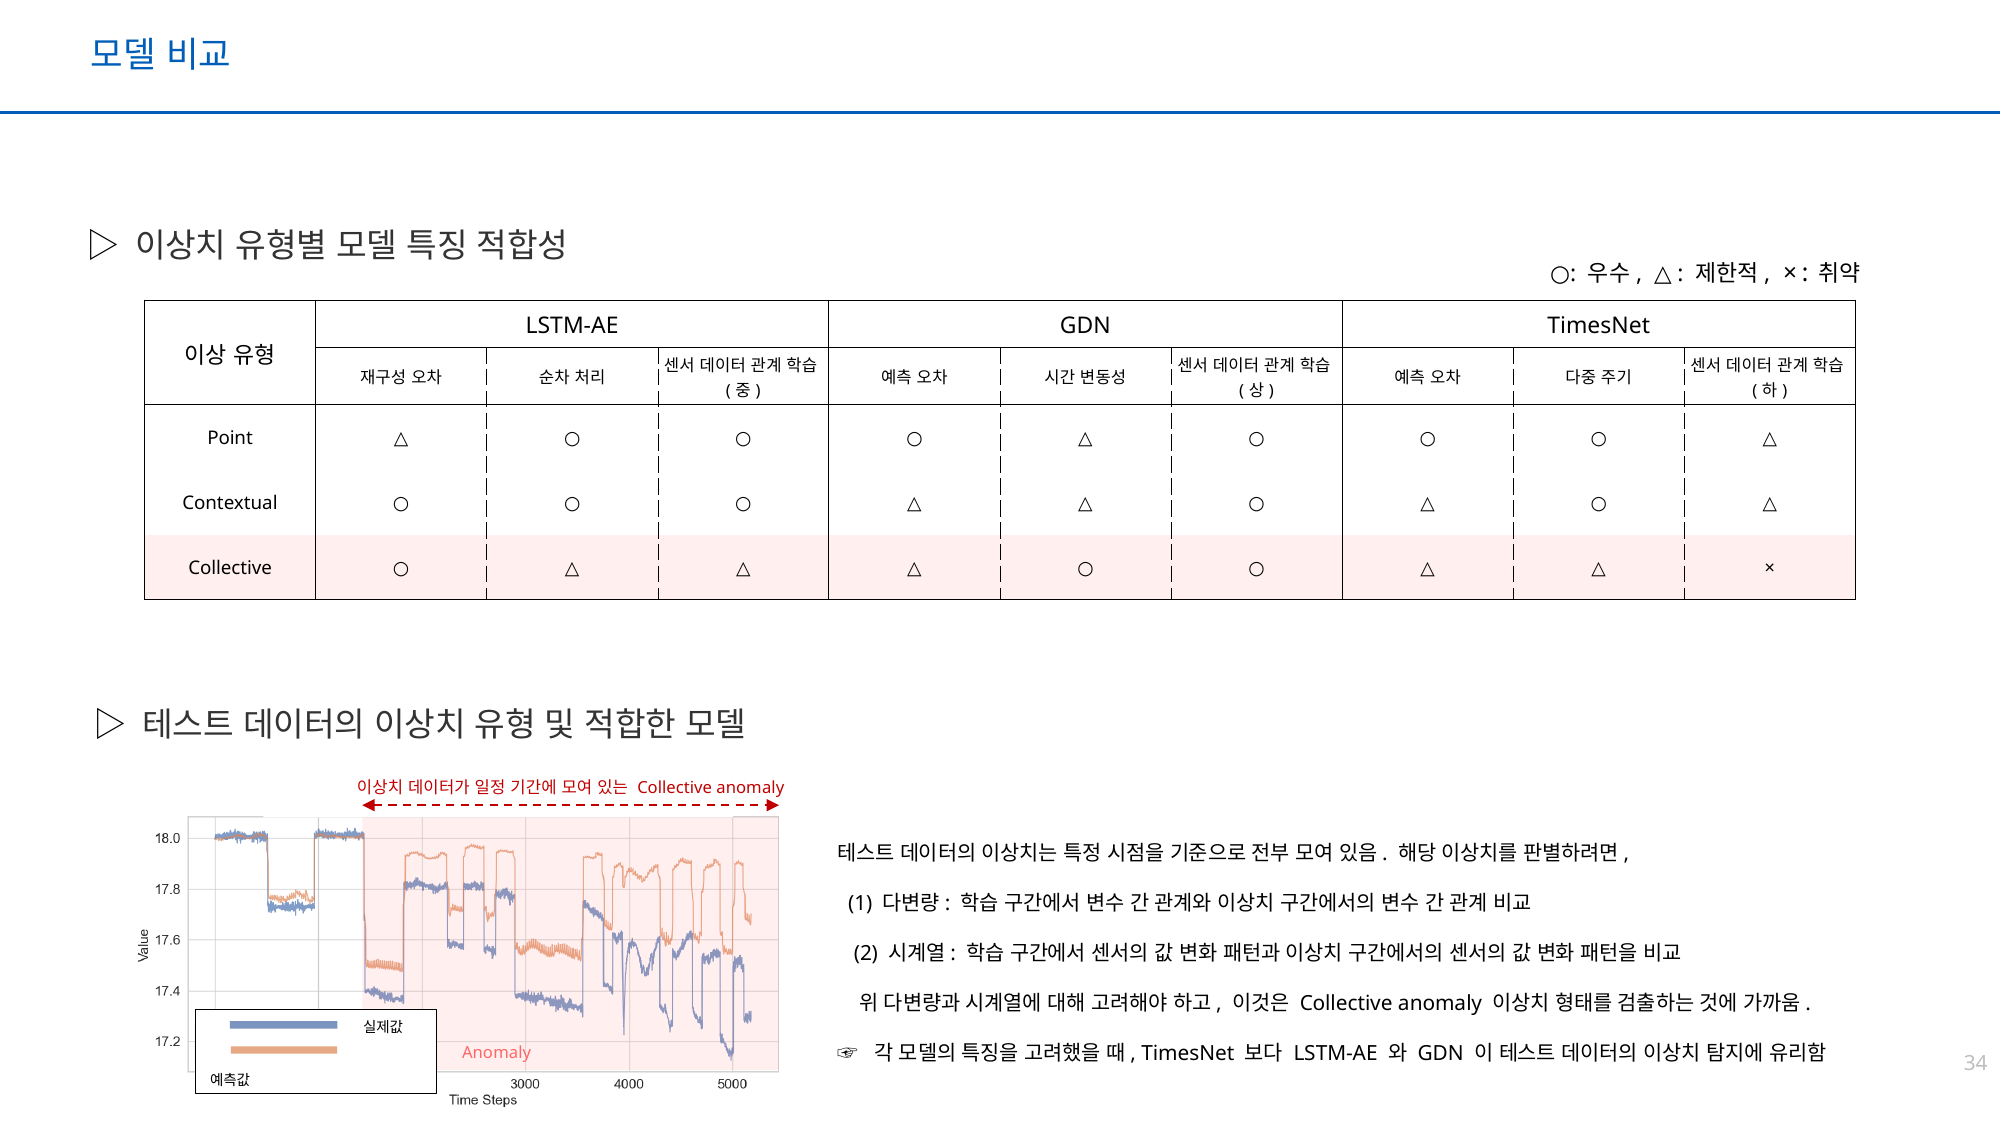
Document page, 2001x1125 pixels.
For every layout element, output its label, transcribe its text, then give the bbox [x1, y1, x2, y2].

table_cell △ [829, 470, 1000, 535]
text_box 모델 비교 [79, 18, 1950, 94]
table_cell △ [1343, 470, 1513, 535]
table_cell Contextual [145, 470, 315, 535]
table_cell ○ [1513, 470, 1684, 535]
table_cell ○ [316, 535, 487, 599]
table_cell ○ [316, 470, 487, 535]
table_cell △ [1343, 535, 1513, 599]
table_cell 센서 데이터 관계 학습(하) [1684, 348, 1855, 404]
table_header 이상 유형 [145, 301, 315, 404]
table_cell △ [316, 405, 487, 470]
table_cell ○ [487, 405, 658, 470]
table_cell 센서 데이터 관계 학습(상) [1171, 348, 1342, 404]
table_cell ○ [1513, 405, 1684, 470]
table_cell ○ [658, 405, 828, 470]
table_cell 순차 처리 [487, 348, 658, 404]
table_cell 센서 데이터 관계 학습(중) [658, 348, 828, 404]
table_cell 다중 주기 [1513, 348, 1684, 404]
table_cell △ [1513, 535, 1684, 599]
table_cell 예측 오차 [1343, 348, 1513, 404]
table_cell ○ [829, 405, 1000, 470]
text_box ○: 우수, △: 제한적, ×:취약 [1535, 219, 1911, 294]
table_header TimesNet [1343, 301, 1855, 347]
table_cell △ [1000, 405, 1171, 470]
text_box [133, 769, 798, 1107]
table_cell 시간 변동성 [1000, 348, 1171, 404]
text_box 테스트 데이터의 이상치는 특정 시점을 기준으로 전부 모여 있음. 해당 이상치를 판별하려면, (1) 다변량: 학습 구간에서 변수 간 관계와 이상치 구간에서의 변수 간 관계 비교 (2) 시계열: 학습 구간에서 센서의 값 변화 패턴과 이상치 구간에서의 센서의 값 변화 패턴을 비교 위 다변량과 시계열에 대해 고려해야 하고, 이것은 Collective anomaly 이상치 형태를 검출하는 것에 가까움. ☞ 각 모델의 특징을 고려했을 때, TimesNet 보다 LSTM-AE 와 GDN 이 테스트 데이터의 이상치 탐지에 유리함 [822, 807, 1971, 1073]
table_cell △ [829, 535, 1000, 599]
text_box ▷ 이상치 유형별 모델 특징 적합성 [71, 177, 686, 272]
table_cell ○ [1171, 405, 1342, 470]
table_cell △ [1000, 470, 1171, 535]
table_cell Collective [145, 535, 315, 599]
table_header GDN [829, 301, 1342, 347]
table_cell △ [1684, 405, 1855, 470]
table_cell △ [487, 535, 658, 599]
table_cell 예측 오차 [829, 348, 1000, 404]
table_cell × [1684, 535, 1855, 599]
table_cell 재구성 오차 [316, 348, 487, 404]
table_cell ○ [658, 470, 828, 535]
table_cell ○ [487, 470, 658, 535]
table_cell △ [658, 535, 828, 599]
table_cell △ [1684, 470, 1855, 535]
table_cell ○ [1343, 405, 1513, 470]
table_header LSTM-AE [316, 301, 828, 347]
table_cell Point [145, 405, 315, 470]
text_box ▷ 테스트 데이터의 이상치 유형 및 적합한 모델 [79, 655, 851, 751]
table_cell ○ [1171, 470, 1342, 535]
table_cell ○ [1000, 535, 1171, 599]
table_cell ○ [1171, 535, 1342, 599]
